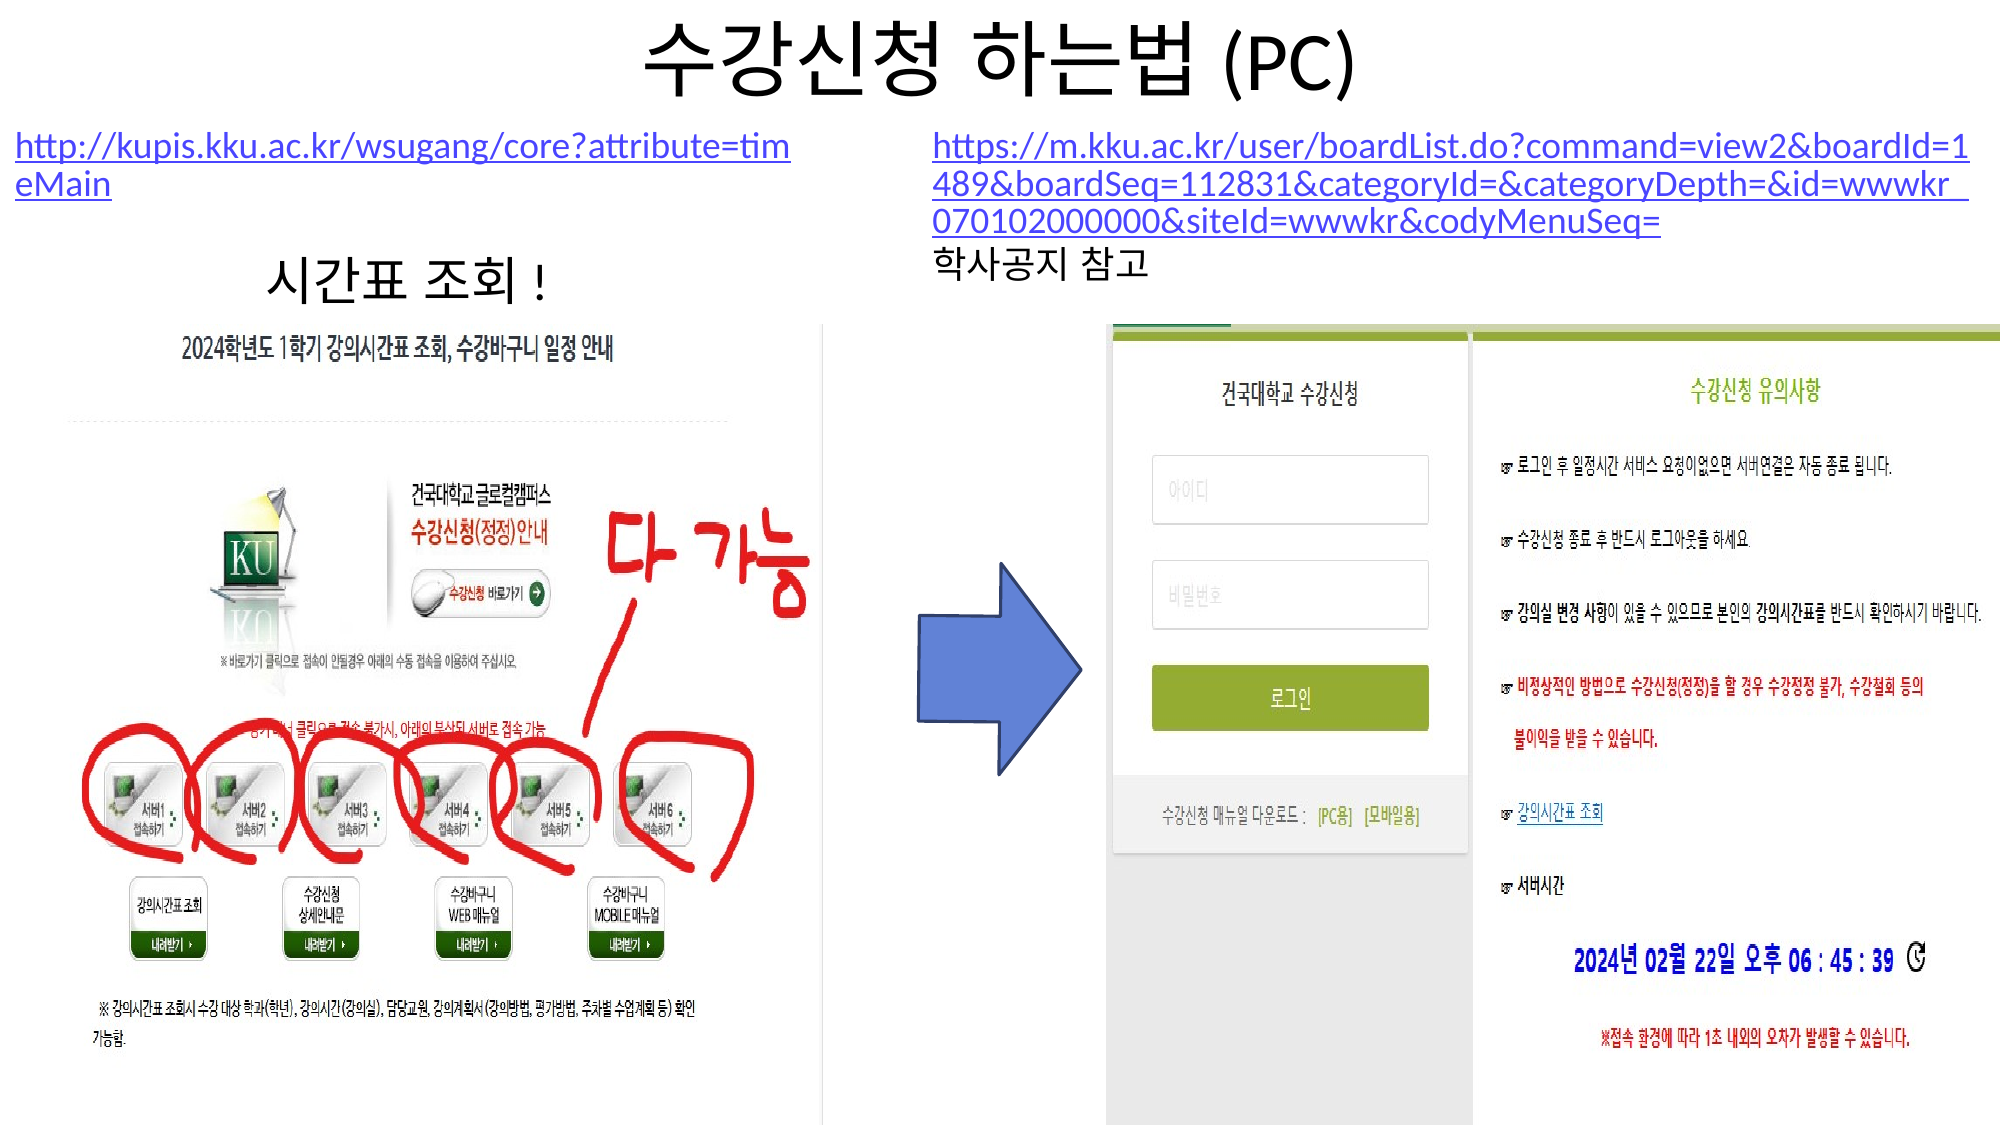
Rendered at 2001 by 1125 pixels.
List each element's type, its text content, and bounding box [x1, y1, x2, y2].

picture [0, 324, 855, 1125]
text_box https://m.kku.ac.kr/user/boardList.do?command=view2&boardId=1489&boardSeq=112831&categoryId=&categoryDepth=&id=wwwkr_070102000000&siteId=wwwkr&codyMenuSeq= 학사공지 참고 [917, 113, 2000, 219]
text_box 수강신청 하는법(PC) [0, 0, 2000, 115]
text_box [916, 561, 1083, 777]
text_box http://kupis.kku.ac.kr/wsugang/core?attribute=timeMain 시간표 조회! [0, 113, 815, 281]
picture [1105, 324, 2000, 1125]
